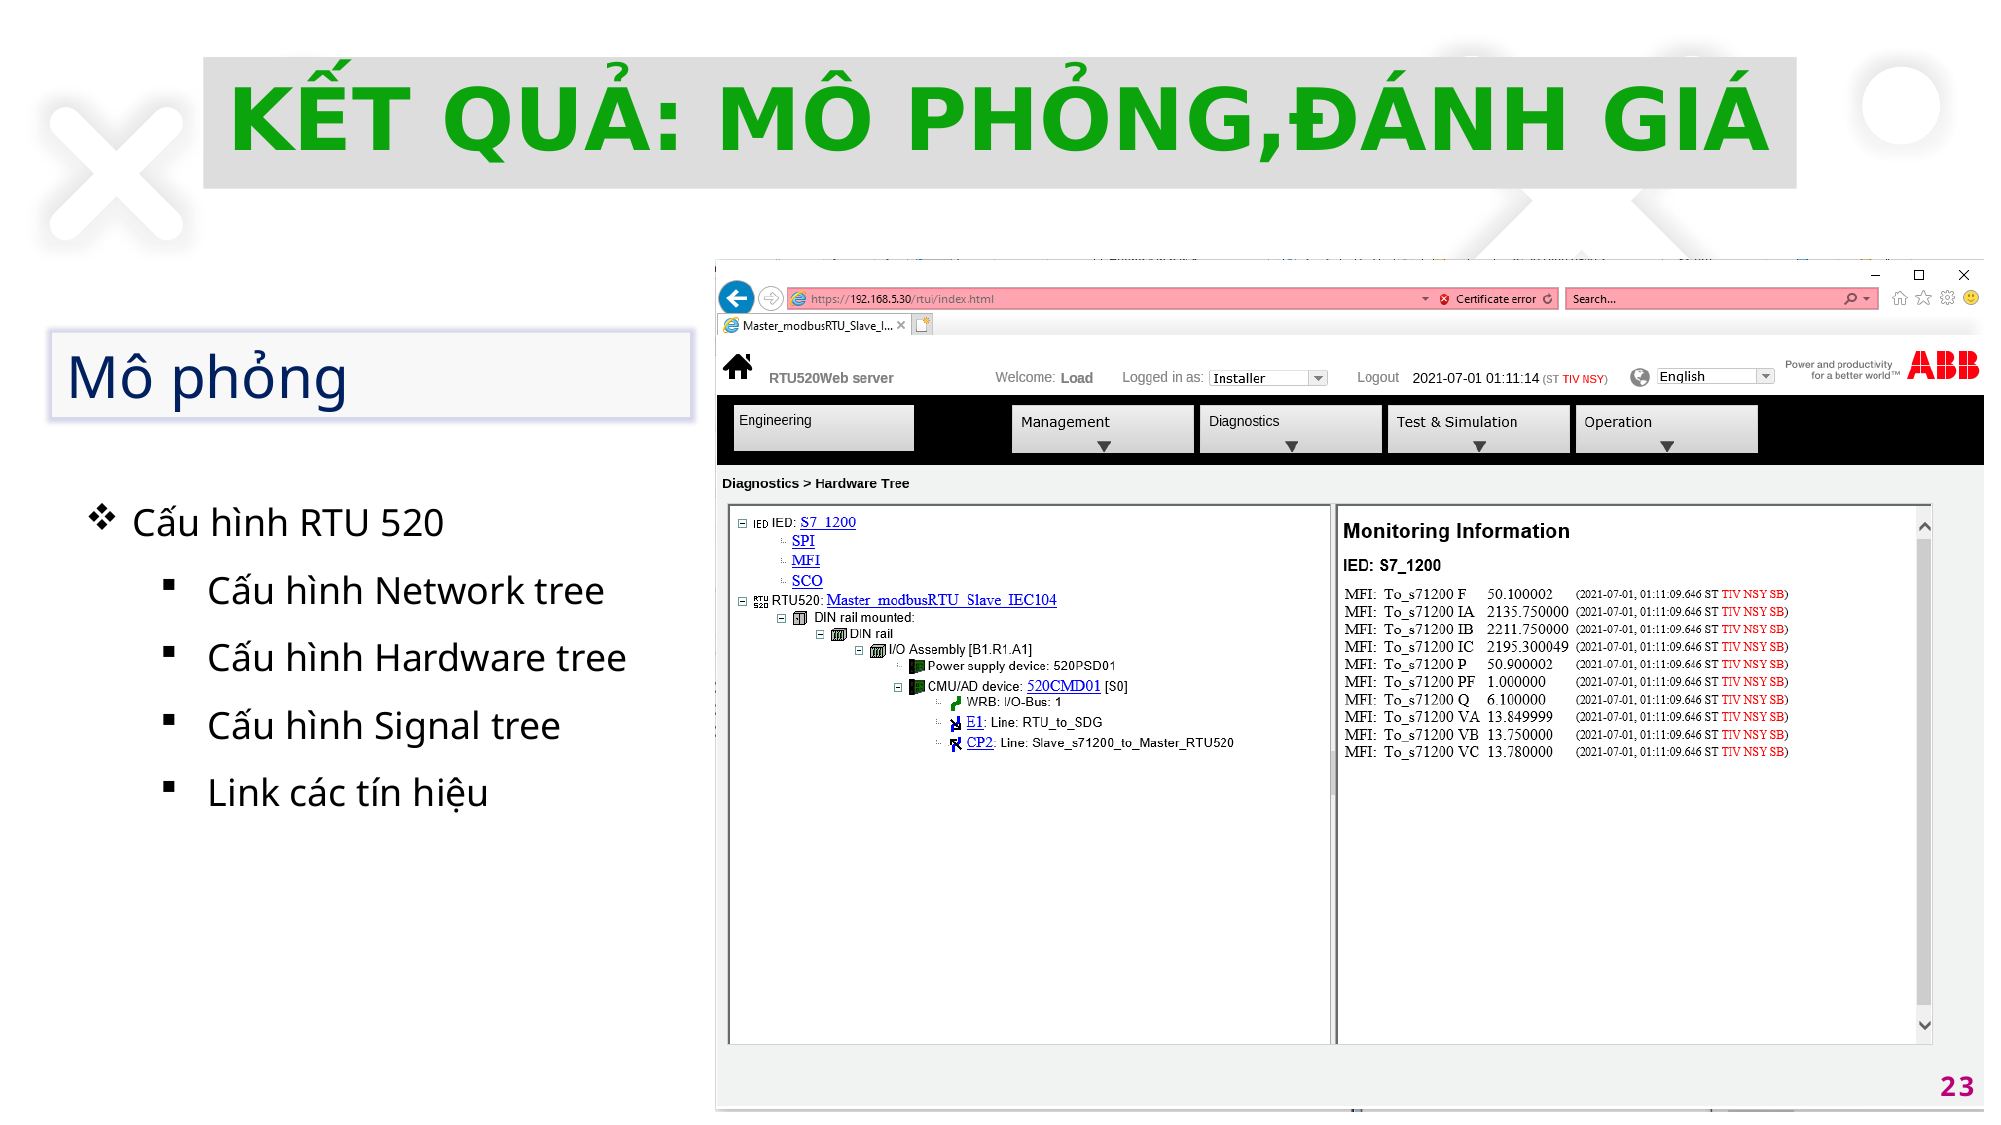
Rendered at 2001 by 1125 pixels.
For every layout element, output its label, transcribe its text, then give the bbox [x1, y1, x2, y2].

text_box 23 [1902, 1049, 1990, 1125]
title KẾT QUẢ: MÔ PHỎNG,ĐÁNH GIÁ [203, 57, 1797, 189]
picture [715, 259, 1984, 1112]
text_box Mô phỏng [52, 332, 691, 418]
text_box Cấu hình RTU 520 Cấu hình Network tree Cấu hình Hardware tree Cấu hình Signal tree Link các tín hiệu [70, 469, 691, 822]
